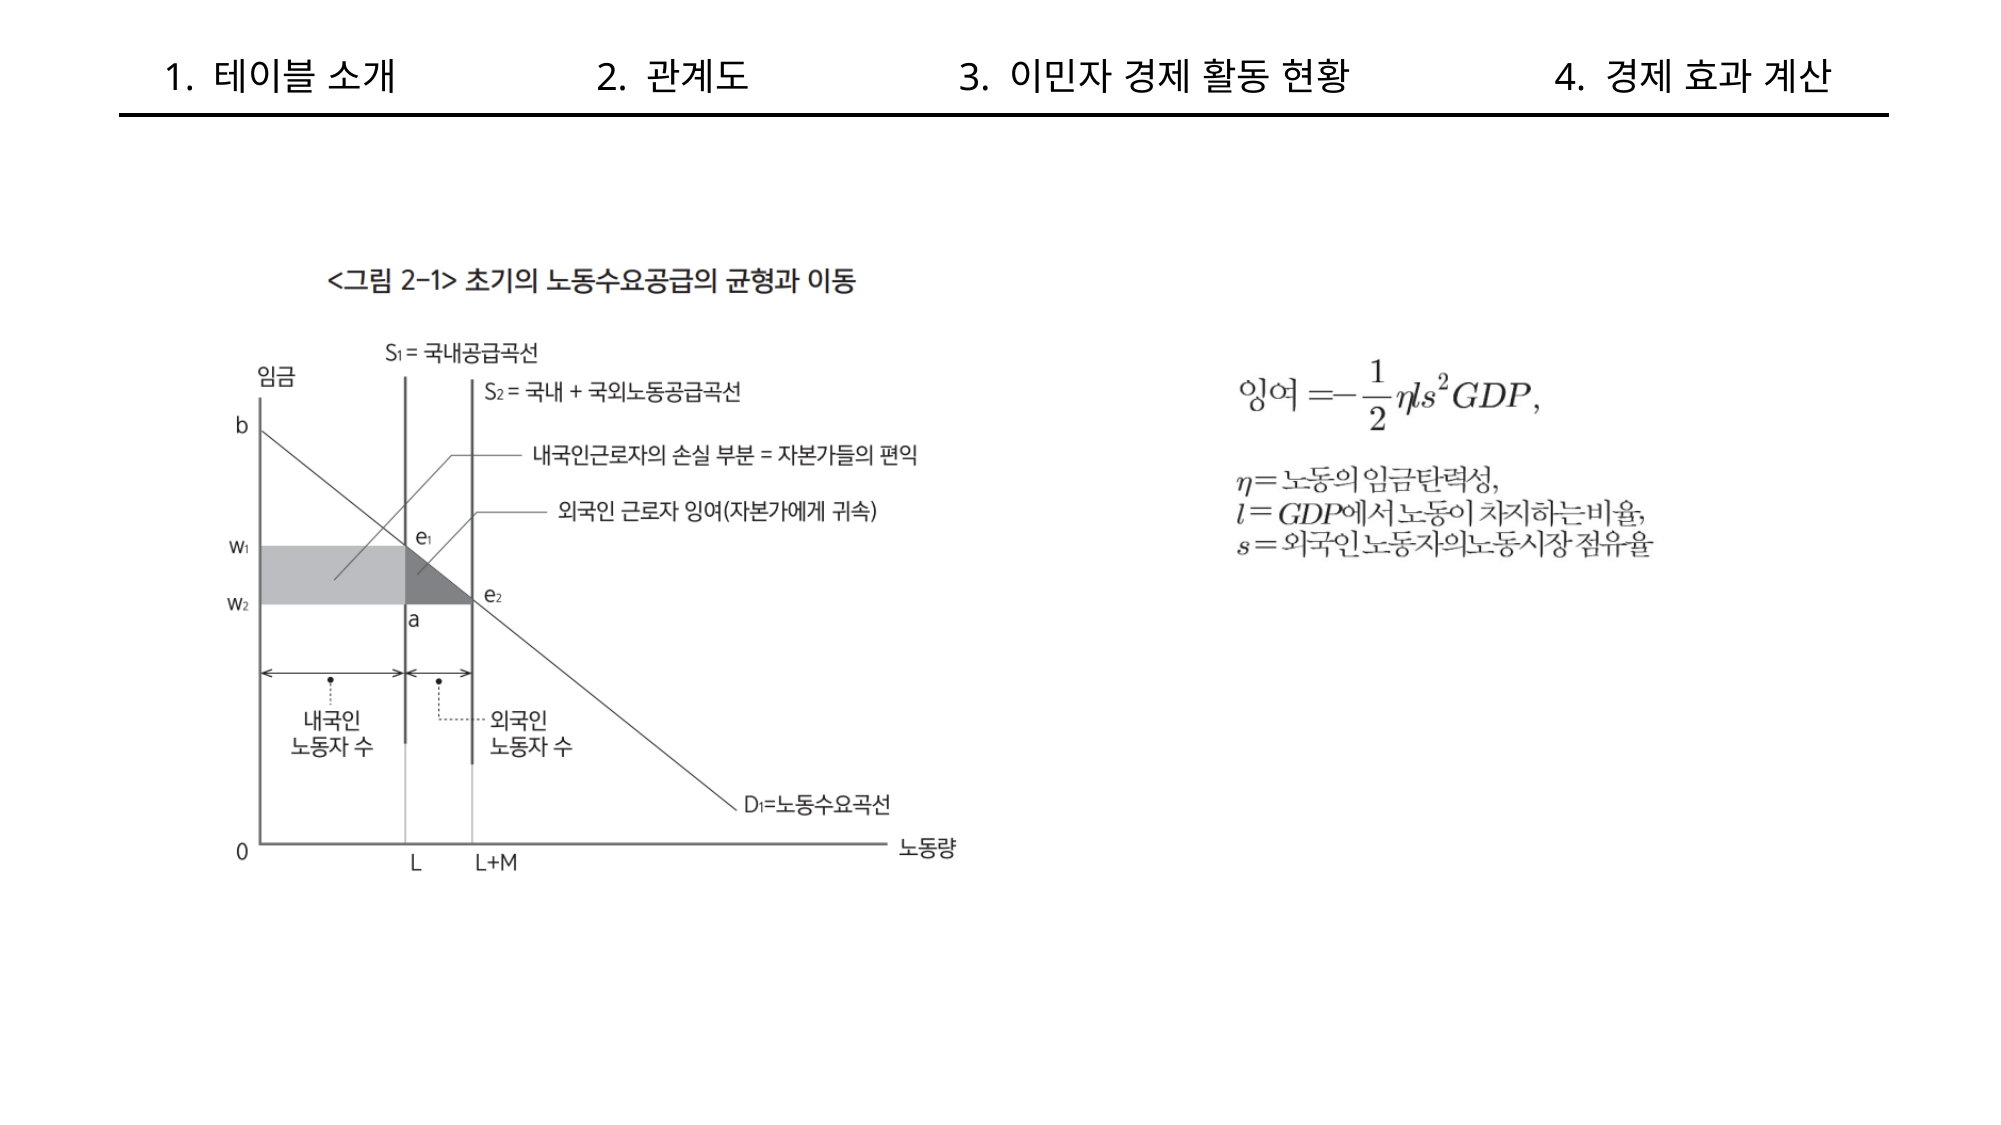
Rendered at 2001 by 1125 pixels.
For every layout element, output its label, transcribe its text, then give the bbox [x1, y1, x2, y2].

picture [188, 213, 972, 886]
text_box 1. 테이블 소개 [148, 45, 412, 105]
text_box 2. 관계도 [581, 45, 765, 105]
text_box 3. 이민자 경제 활동 현황 [944, 45, 1367, 105]
text_box 4. 경제 효과 계산 [1539, 45, 1848, 105]
picture [1214, 328, 1675, 572]
